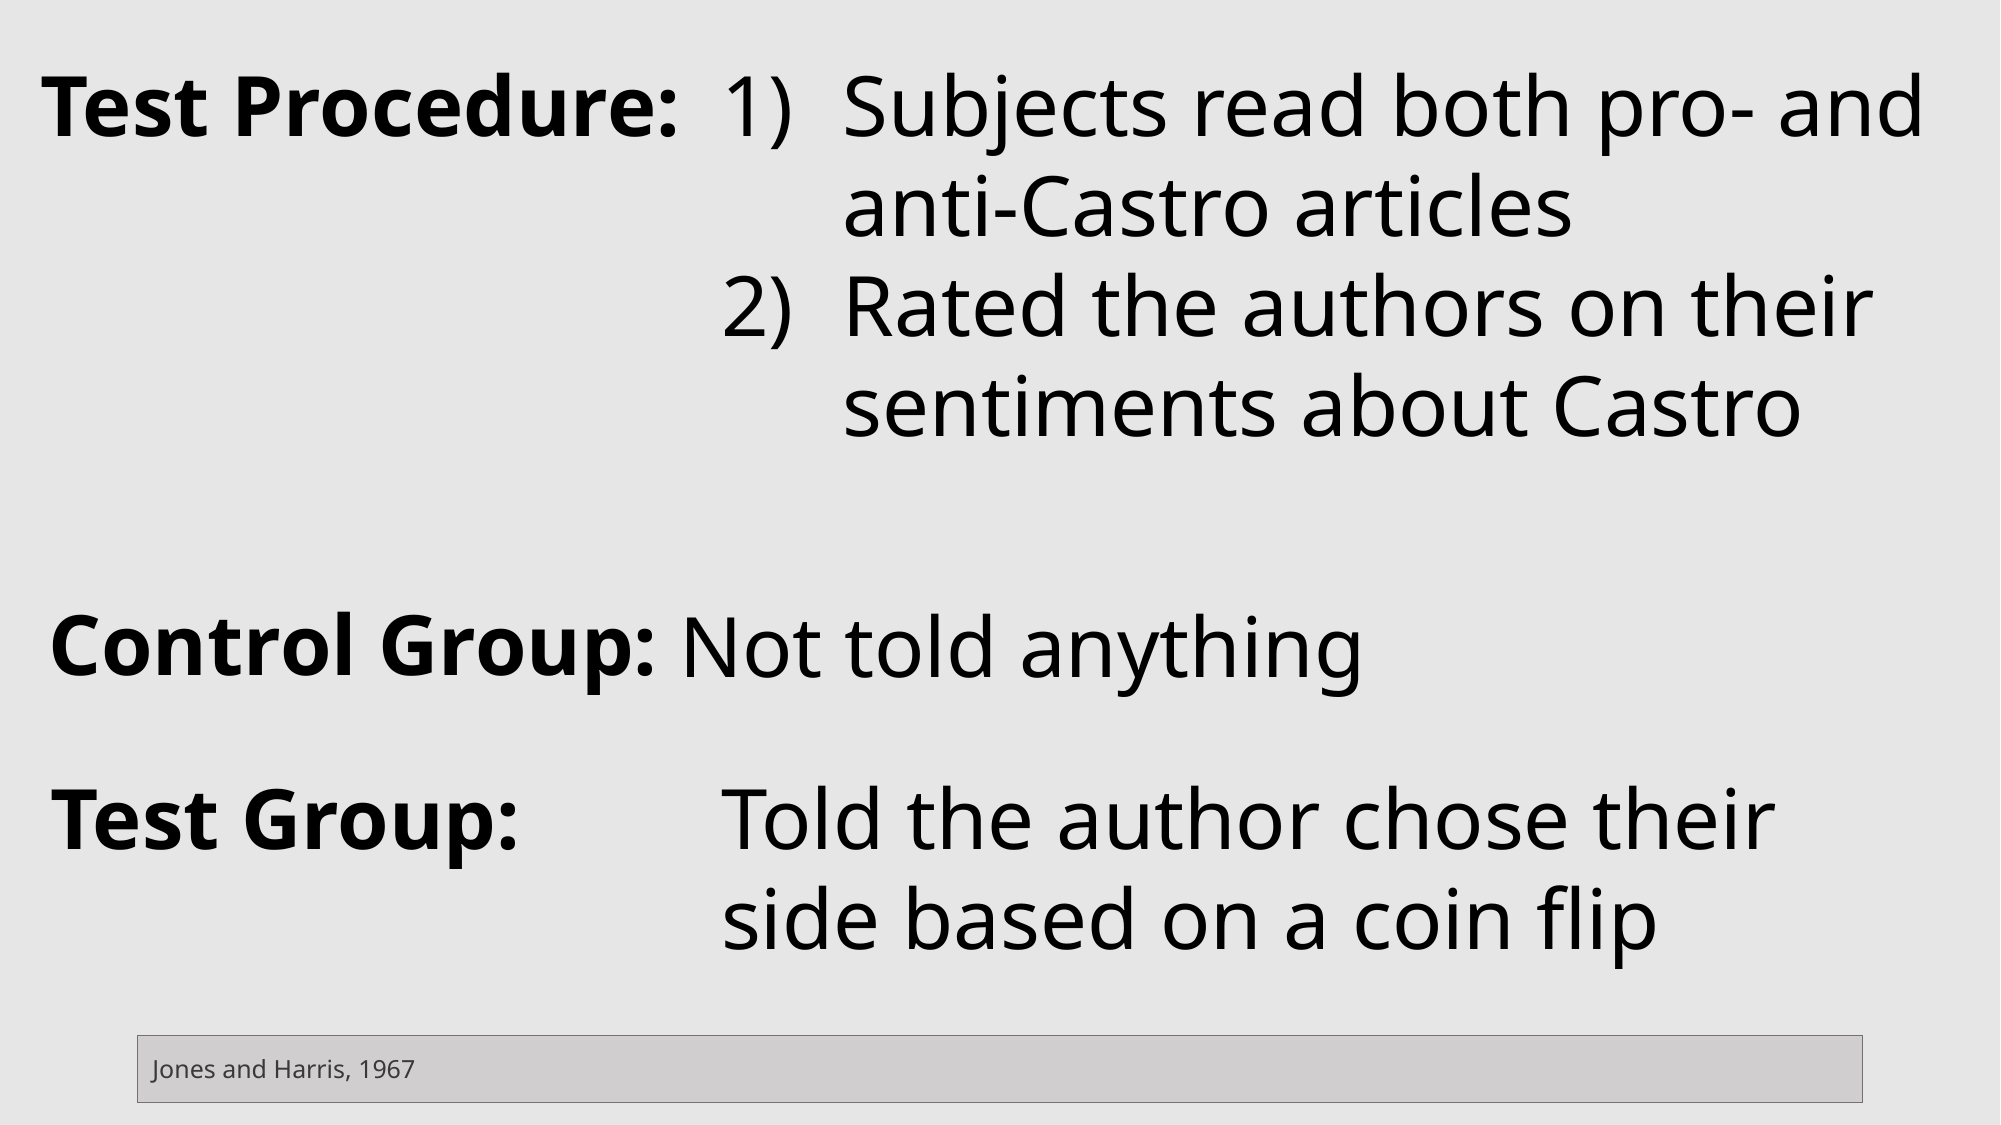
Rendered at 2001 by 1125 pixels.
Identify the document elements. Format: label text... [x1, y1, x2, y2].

text_box Test Procedure: [26, 45, 696, 161]
text_box Not told anything [664, 586, 1381, 702]
footer Jones and Harris, 1967 [137, 1035, 1863, 1103]
text_box Told the author chose their side based on a coin flip [706, 758, 1956, 974]
text_box Control Group: [33, 584, 674, 700]
text_box Subjects read both pro- and anti-Castro articles Rated the authors on their sentiments about Castro [706, 45, 1956, 561]
text_box Test Group: [35, 758, 672, 874]
